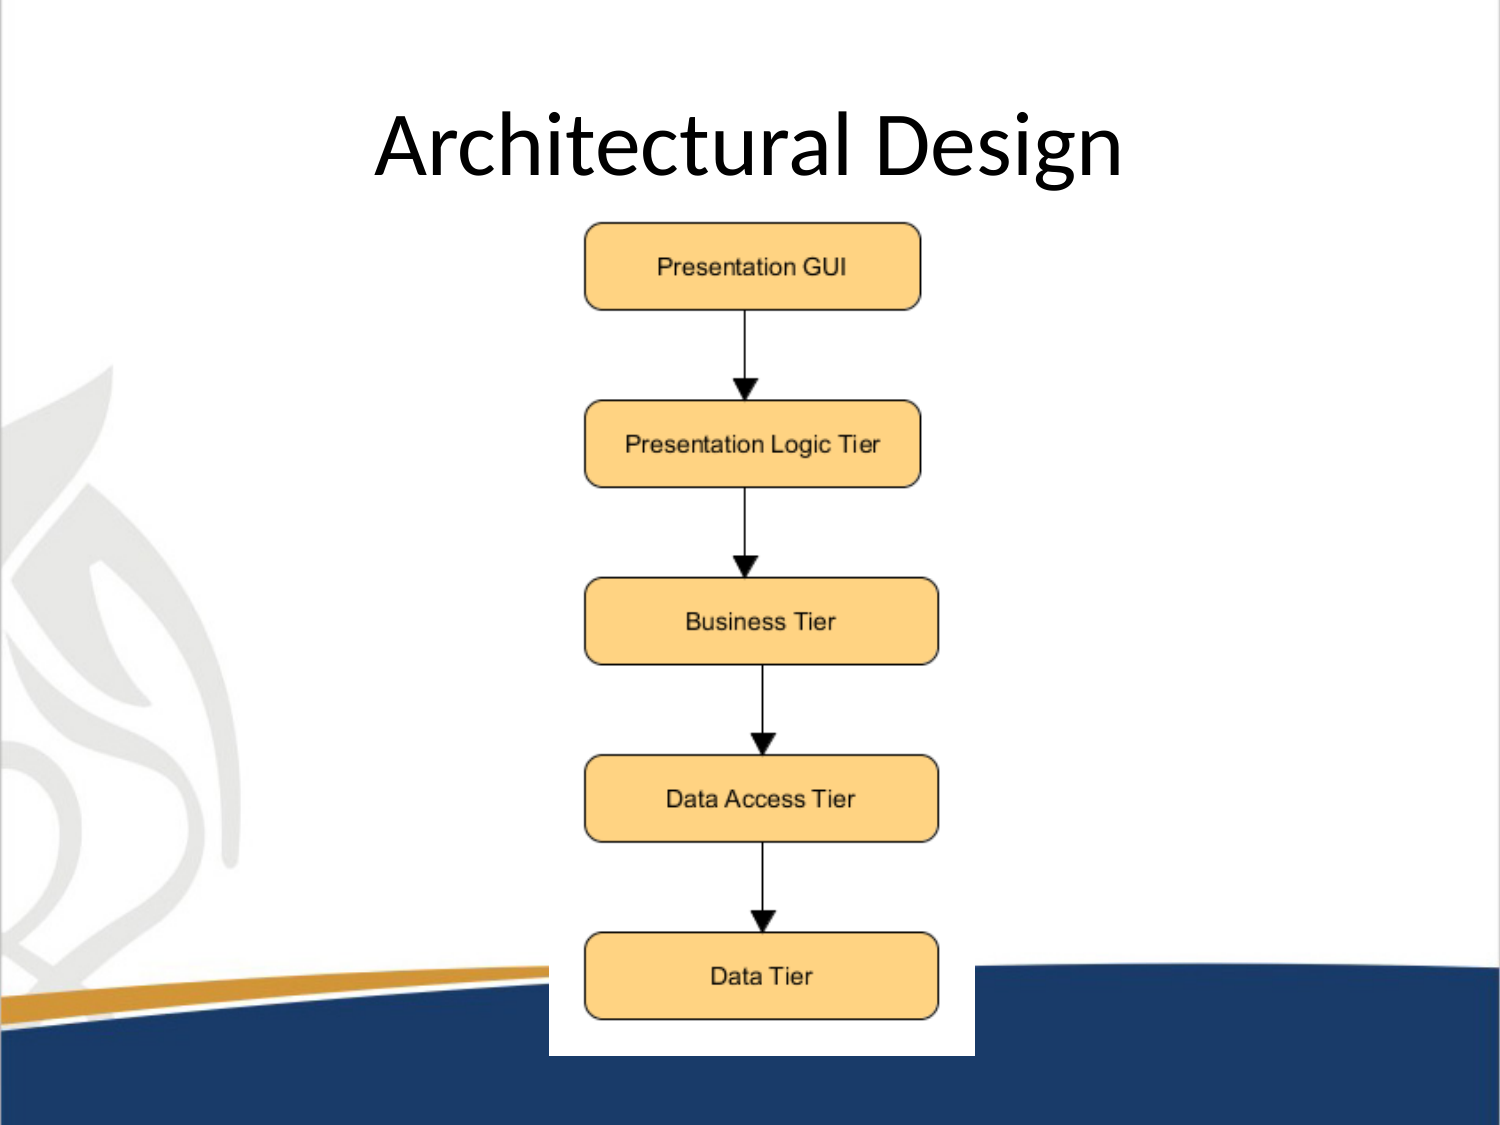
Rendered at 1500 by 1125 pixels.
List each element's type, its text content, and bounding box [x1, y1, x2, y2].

title Architectural Design [75, 45, 1425, 233]
picture [0, 0, 1500, 1125]
